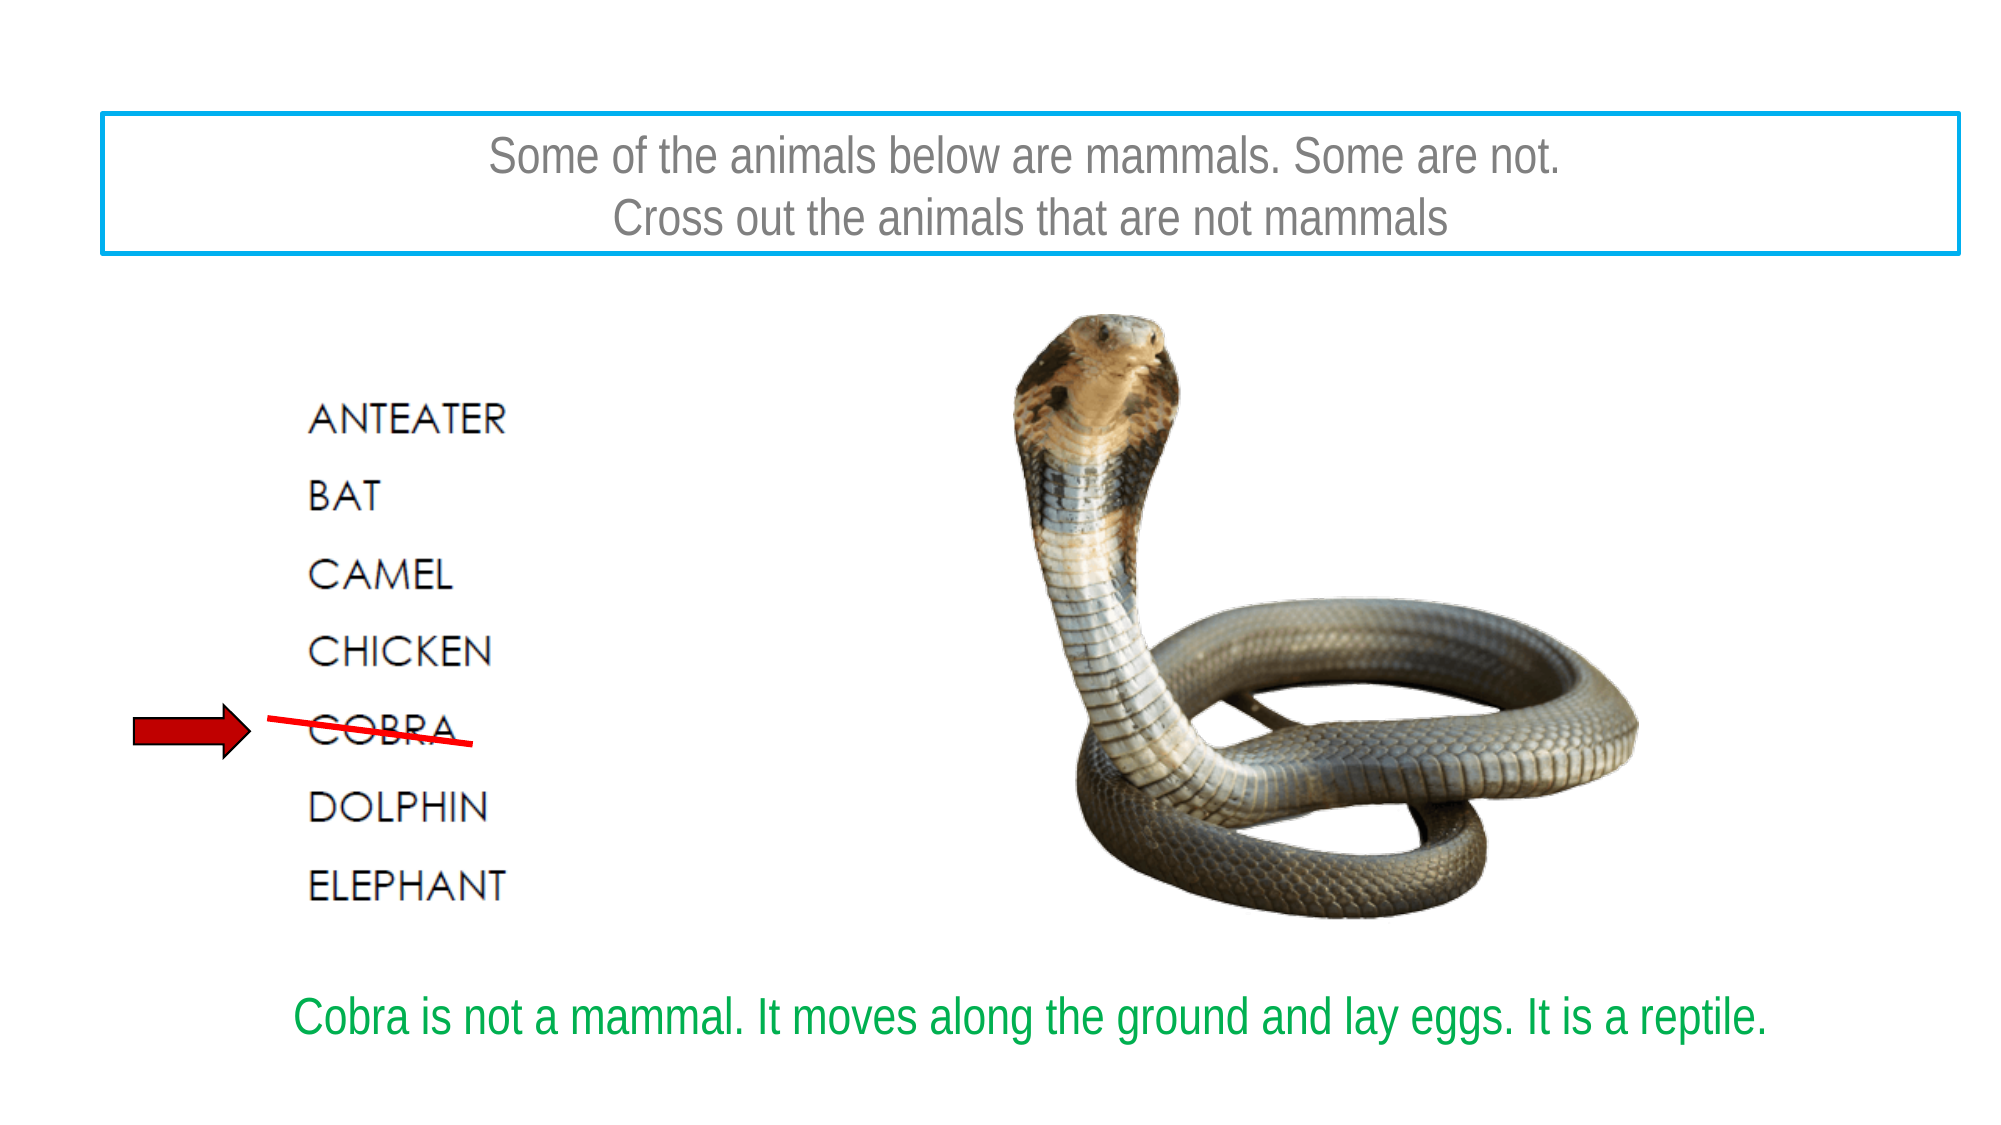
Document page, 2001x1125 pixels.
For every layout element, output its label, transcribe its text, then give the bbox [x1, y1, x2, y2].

picture [1013, 314, 1639, 925]
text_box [267, 718, 473, 745]
text_box [132, 702, 252, 760]
text_box Some of the animals below are mammals. Some are not. Cross out the animals that are not mammals [102, 113, 1959, 254]
picture [302, 354, 644, 973]
text_box Cobra is not a mammal. It moves along the ground and lay eggs. It is a reptile. [102, 974, 1959, 1053]
